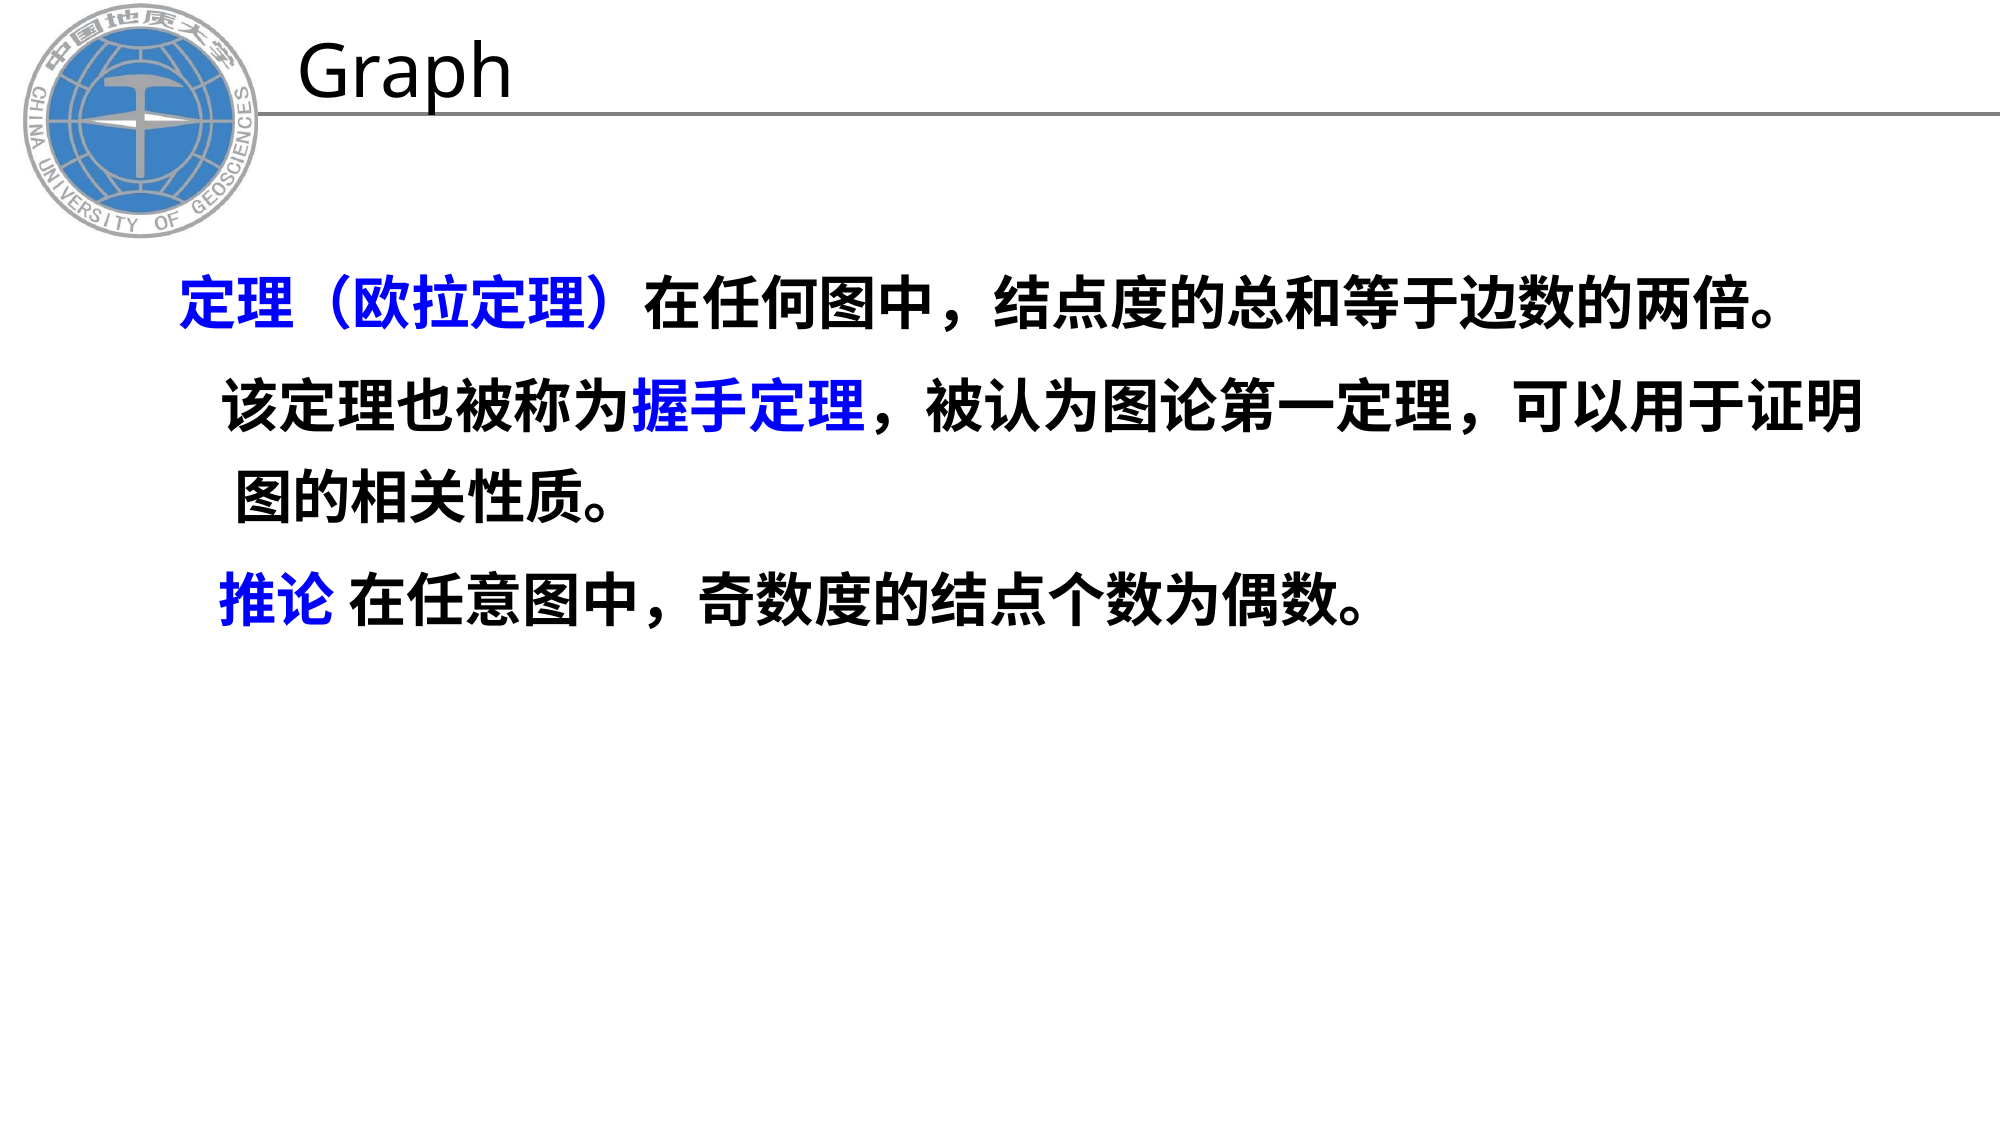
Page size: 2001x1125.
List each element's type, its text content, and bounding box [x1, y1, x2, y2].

text_box Graph [281, 15, 1575, 120]
text_box 定理（欧拉定理）在任何图中，结点度的总和等于边数的两倍。 该定理也被称为握手定理，被认为图论第一定理，可以用于证明图的相关性质。 推论 在任意图中，奇数度的结点个数为偶数。 [163, 238, 1880, 881]
picture [21, 3, 258, 239]
